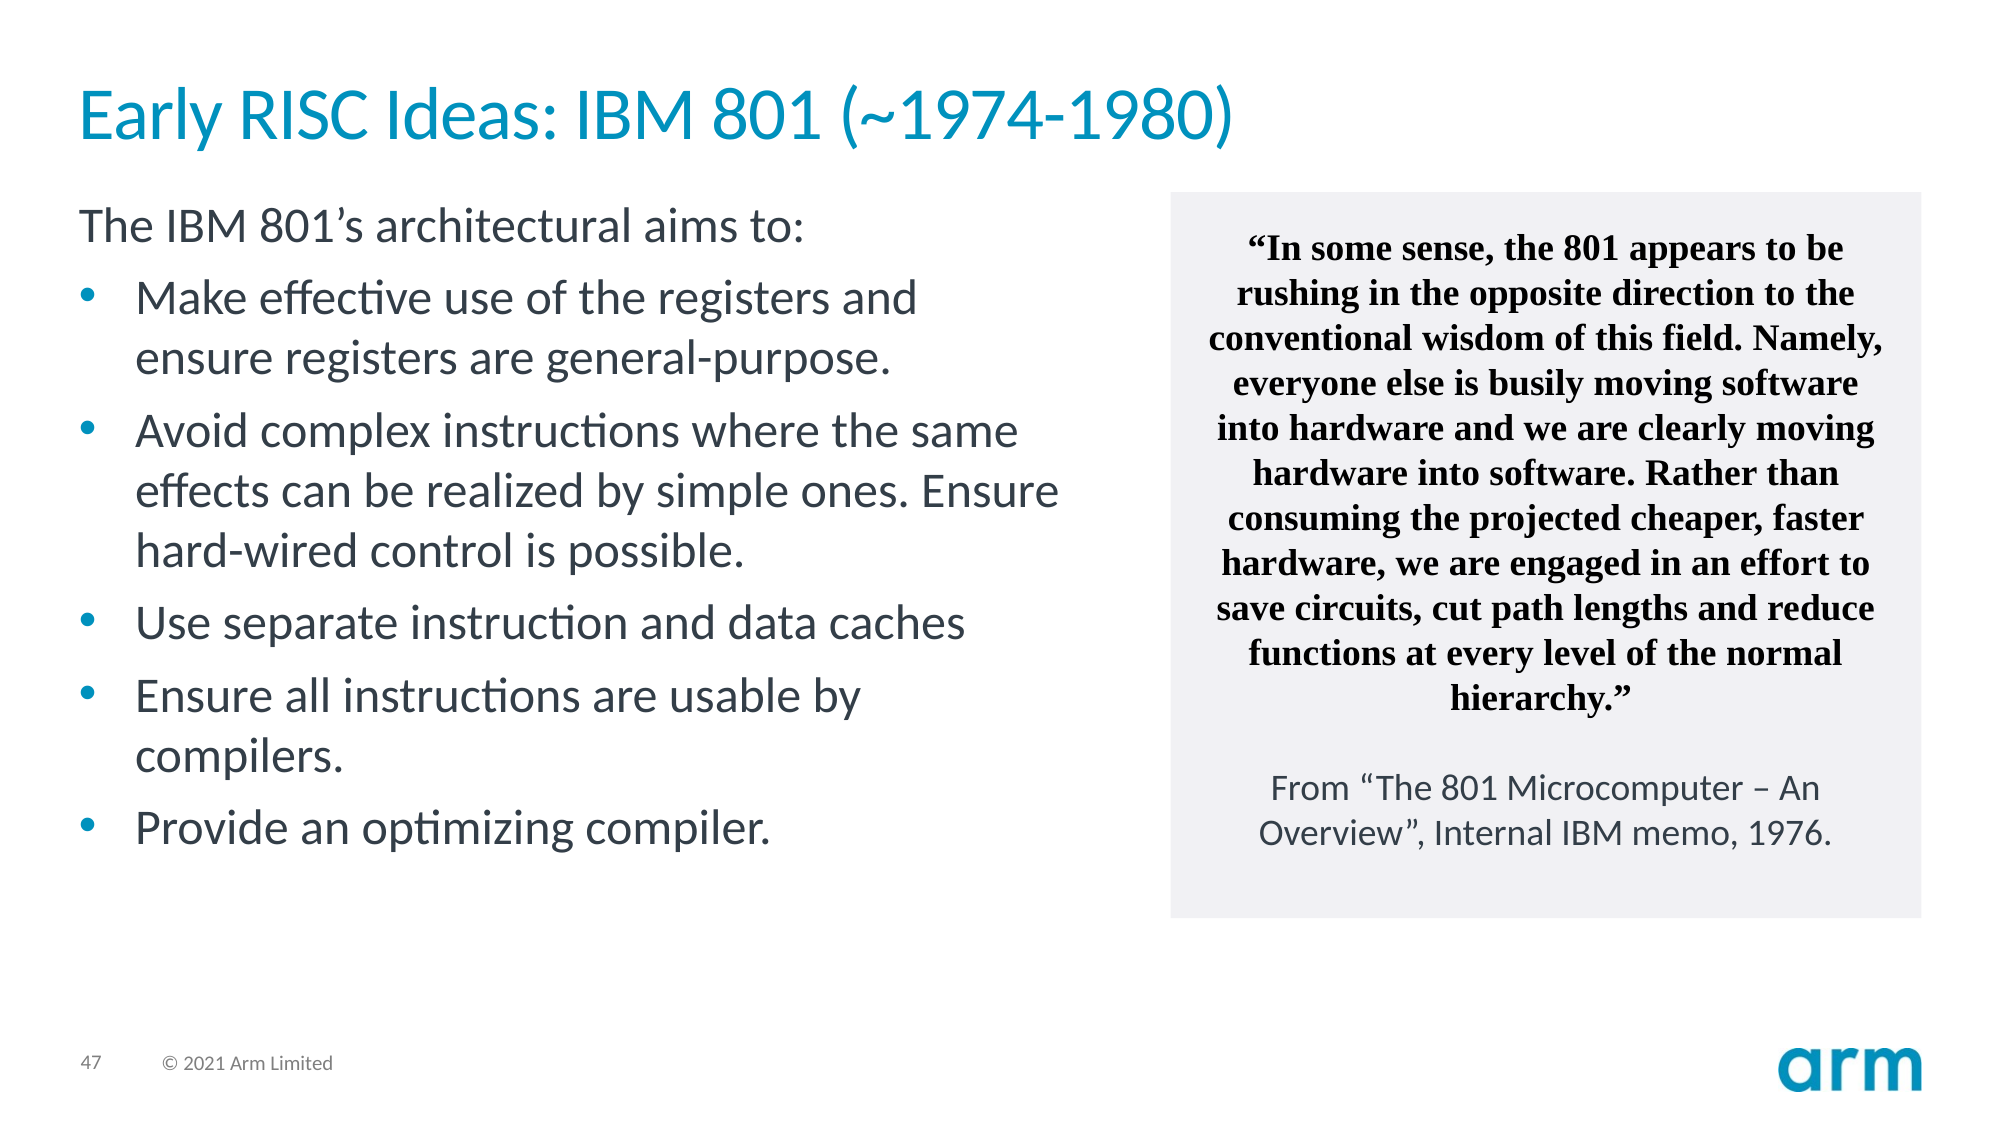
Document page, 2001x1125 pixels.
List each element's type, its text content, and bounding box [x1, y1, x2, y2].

picture [1911, 1048, 1922, 1062]
list The IBM 801’s architectural aims to: Make effective use of the registers and ensure registers are general-purpose. Avoid complex instructions where the same effects can be realized by simple ones. Ensure hard-wired control is possible. Use separate instruction and data caches Ensure all instructions are usable by compilers. Provide an optimizing compiler. [78, 192, 1062, 1004]
title Early RISC Ideas: IBM 801 (~1974-1980) [78, 78, 1922, 186]
picture [1889, 1048, 1903, 1053]
picture [1788, 1056, 1812, 1083]
picture [1778, 1072, 1794, 1092]
picture [1778, 1048, 1794, 1067]
text_box “In some sense, the 801 appears to be rushing in the opposite direction to the conventional wisdom of this field. Namely, everyone else is busily moving software into hardware and we are clearly moving hardware into software. Rather than consuming the projected cheaper, faster hardware, we are engaged in an effort to save circuits, cut path lengths and reduce functions at every level of the normal hierarchy.” From “The 801 Microcomputer – An Overview”, Internal IBM memo, 1976. [1170, 191, 1922, 919]
picture [1803, 1048, 1922, 1092]
